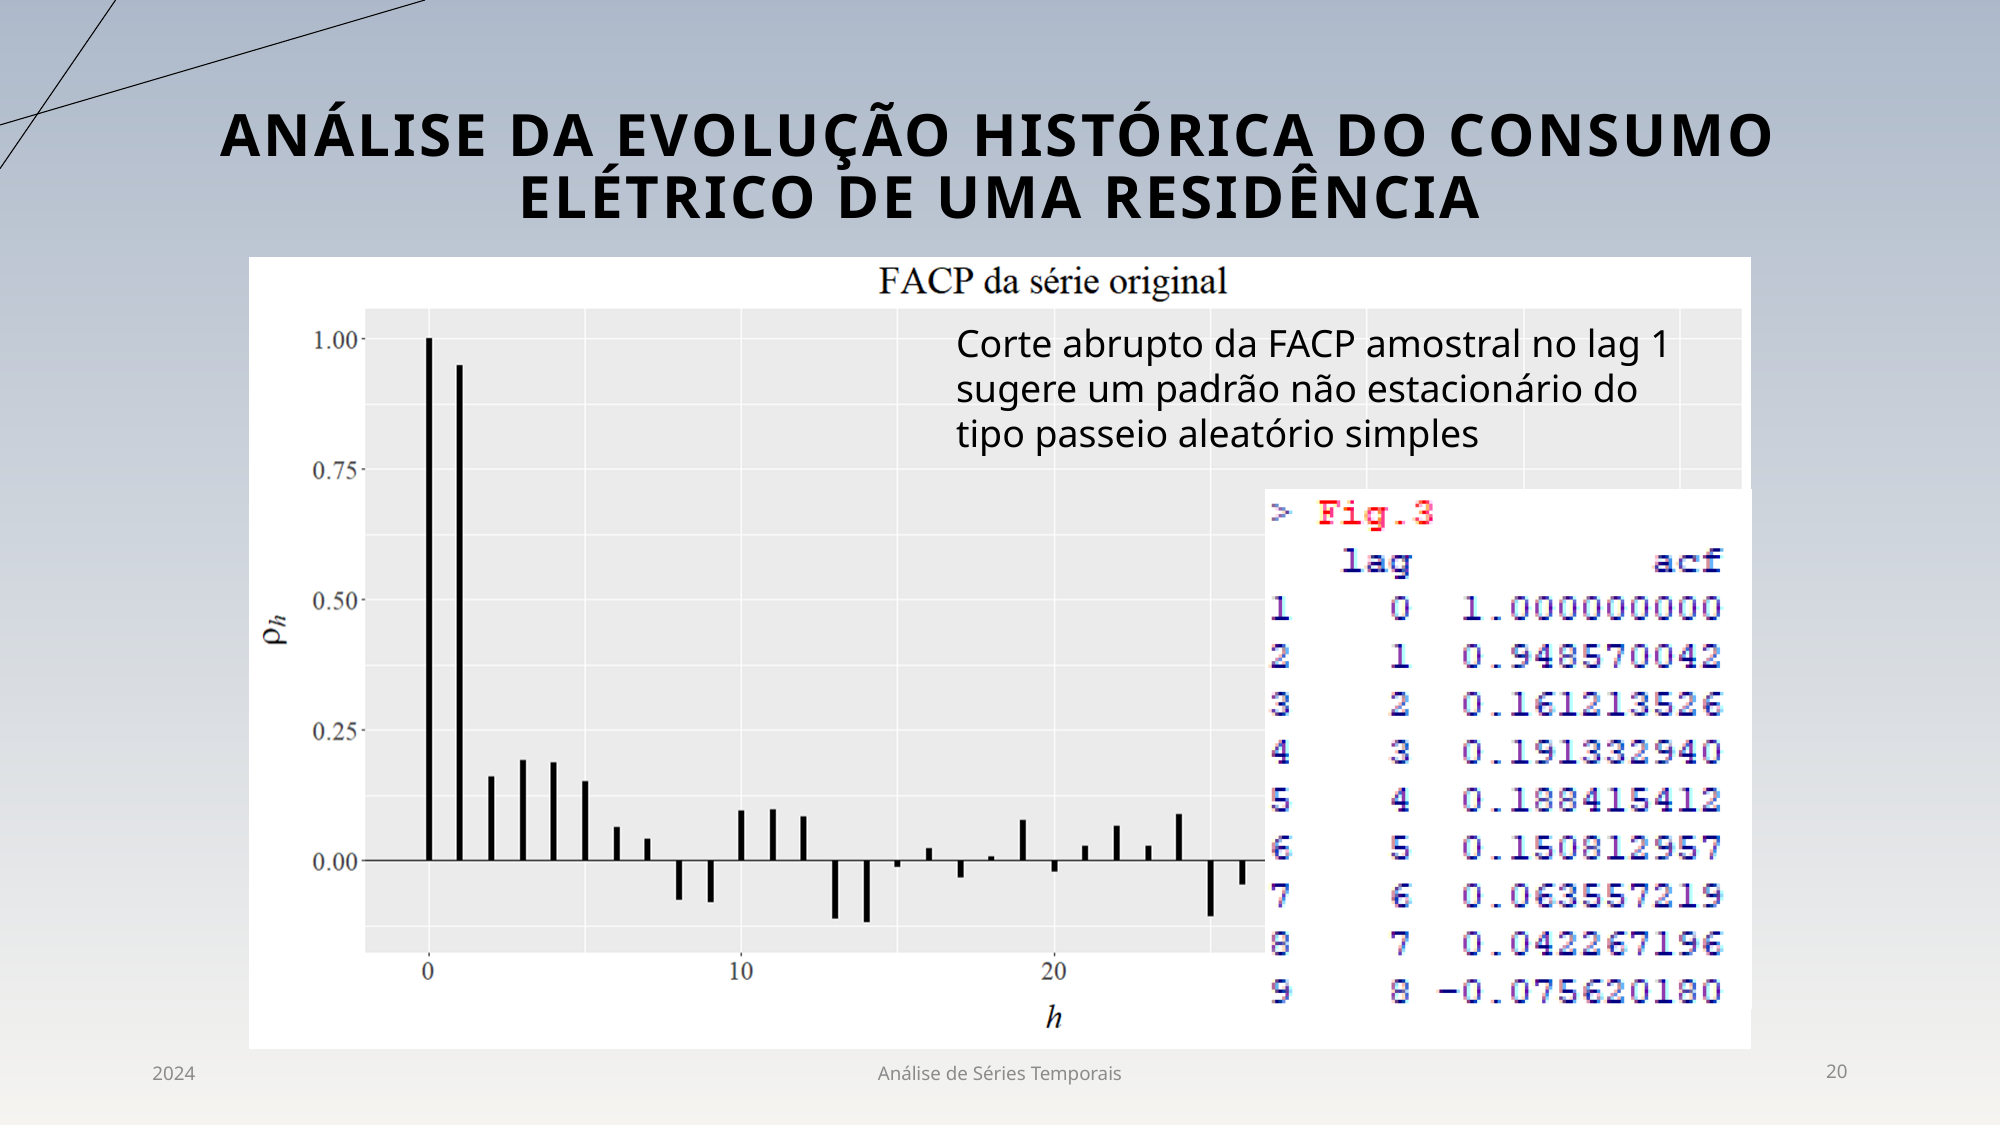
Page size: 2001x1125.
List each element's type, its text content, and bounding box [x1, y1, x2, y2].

slide_number 20 [1412, 1042, 1863, 1103]
picture [249, 257, 1752, 1049]
slide_number 2024 [137, 1042, 588, 1103]
title Análise da evolução histórica do consumo elétrico de uma Residência [137, 59, 1863, 278]
footer Análise de Séries Temporais [662, 1049, 1338, 1103]
